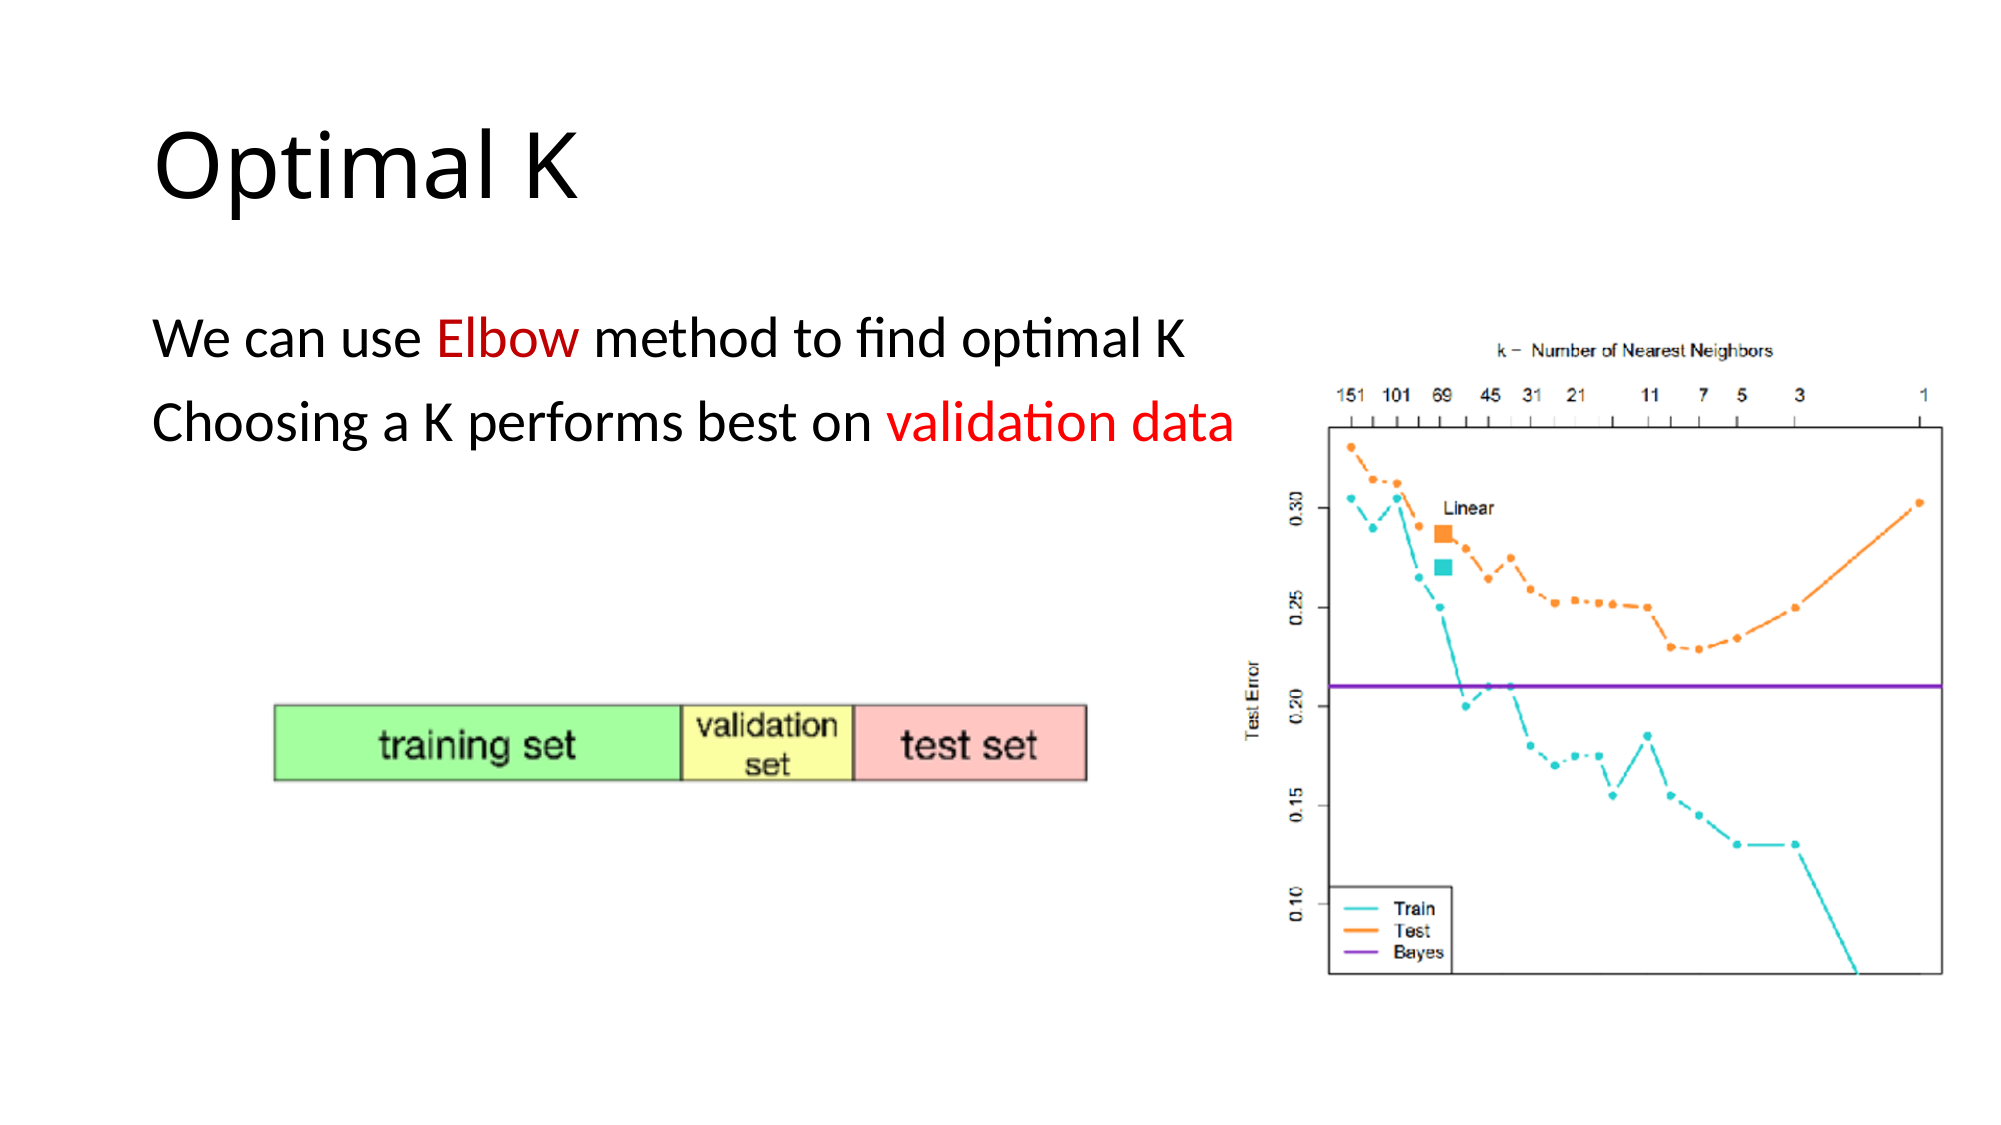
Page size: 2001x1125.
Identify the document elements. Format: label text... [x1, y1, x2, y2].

title Optimal K [137, 59, 1863, 278]
list We can use Elbow method to find optimal K Choosing a K performs best on validation data [137, 299, 1863, 1014]
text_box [253, 673, 1105, 805]
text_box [1222, 324, 1982, 989]
